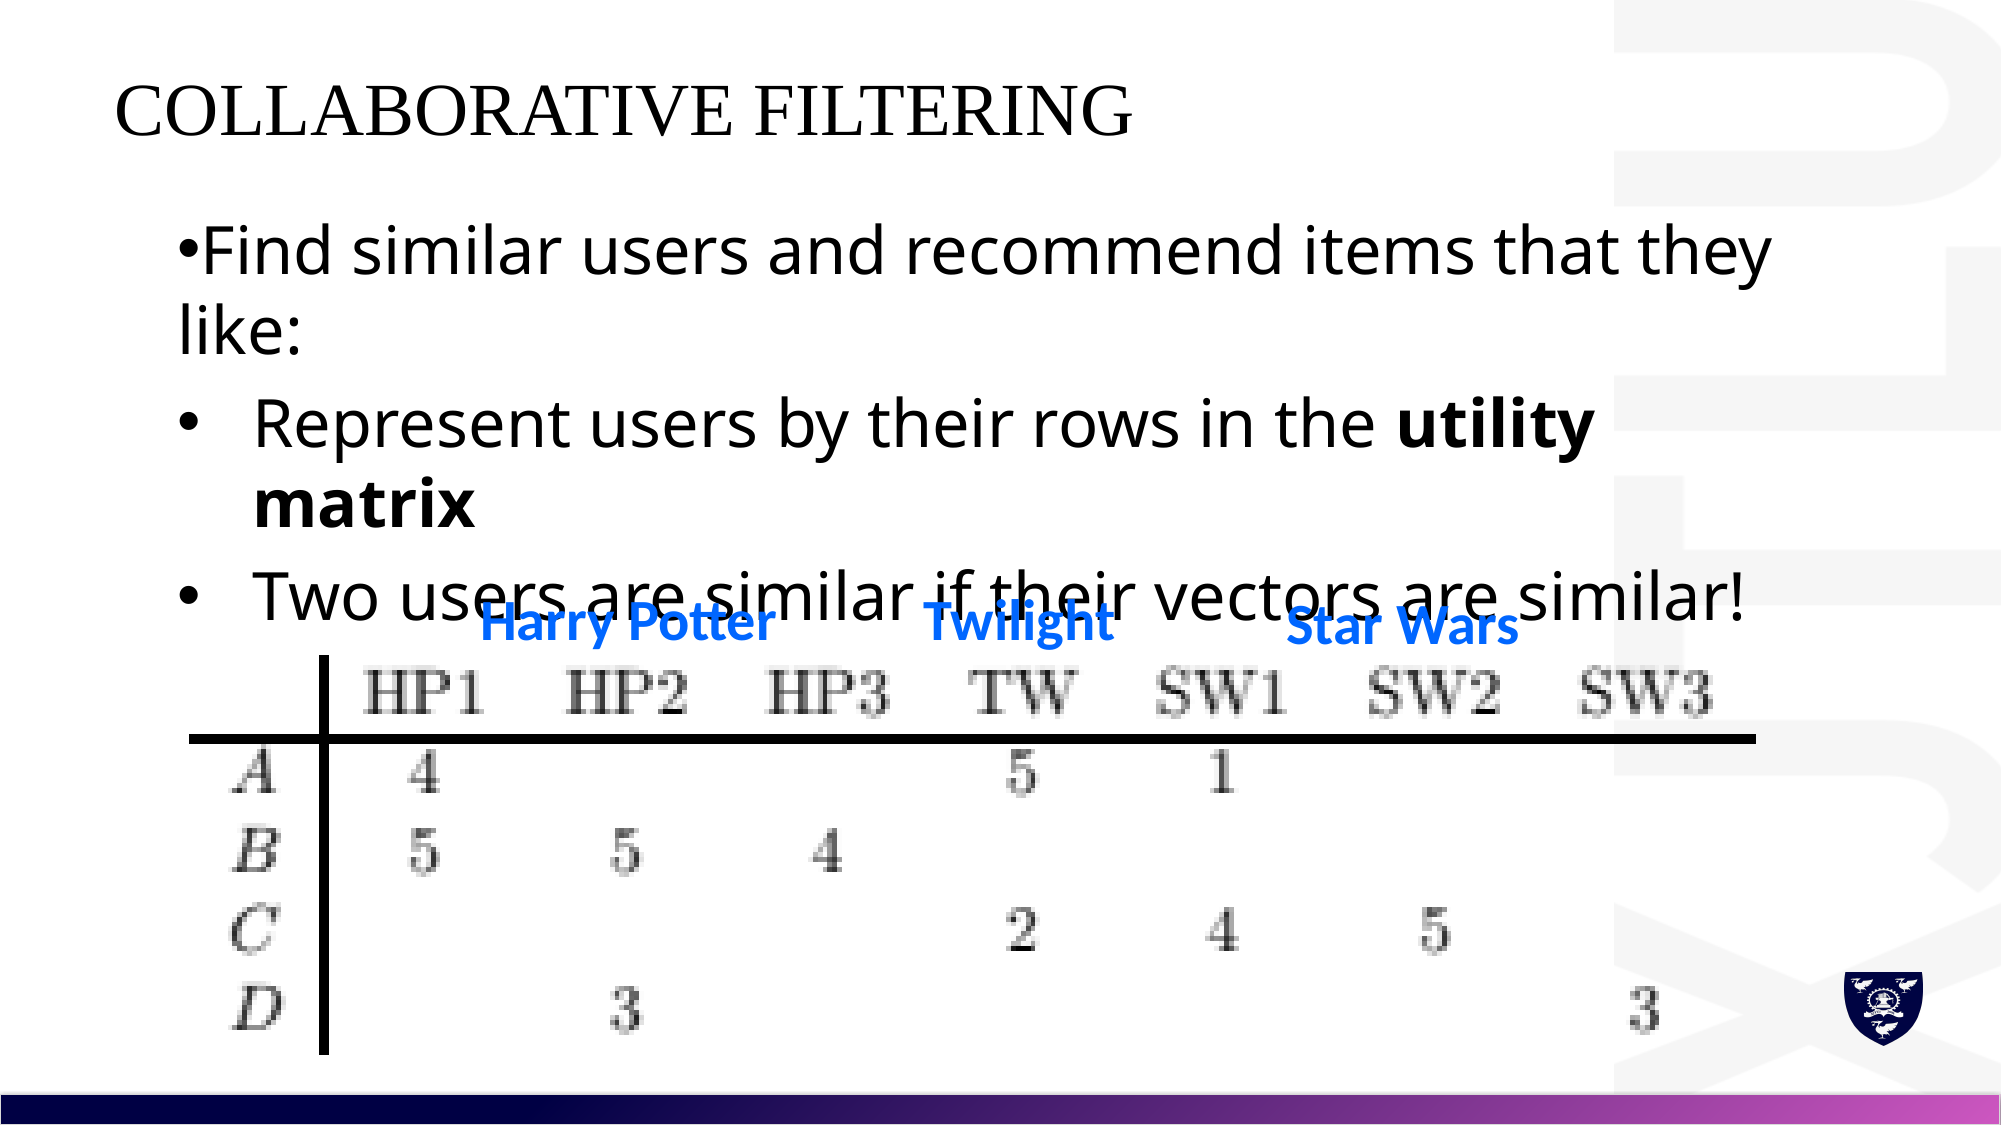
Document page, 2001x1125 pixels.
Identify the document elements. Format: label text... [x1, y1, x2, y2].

picture [1844, 972, 1923, 1046]
text_box Star Wars [1271, 579, 1535, 613]
title Collaborative filtering [99, 46, 1923, 165]
text_box Twilight [908, 575, 1131, 613]
text_box Harry Potter [465, 575, 792, 613]
picture [169, 616, 1767, 1066]
list Find similar users and recommend items that they like: Represent users by their rows in the utility matrix Two users are similar if their vectors are similar! [162, 199, 1813, 950]
